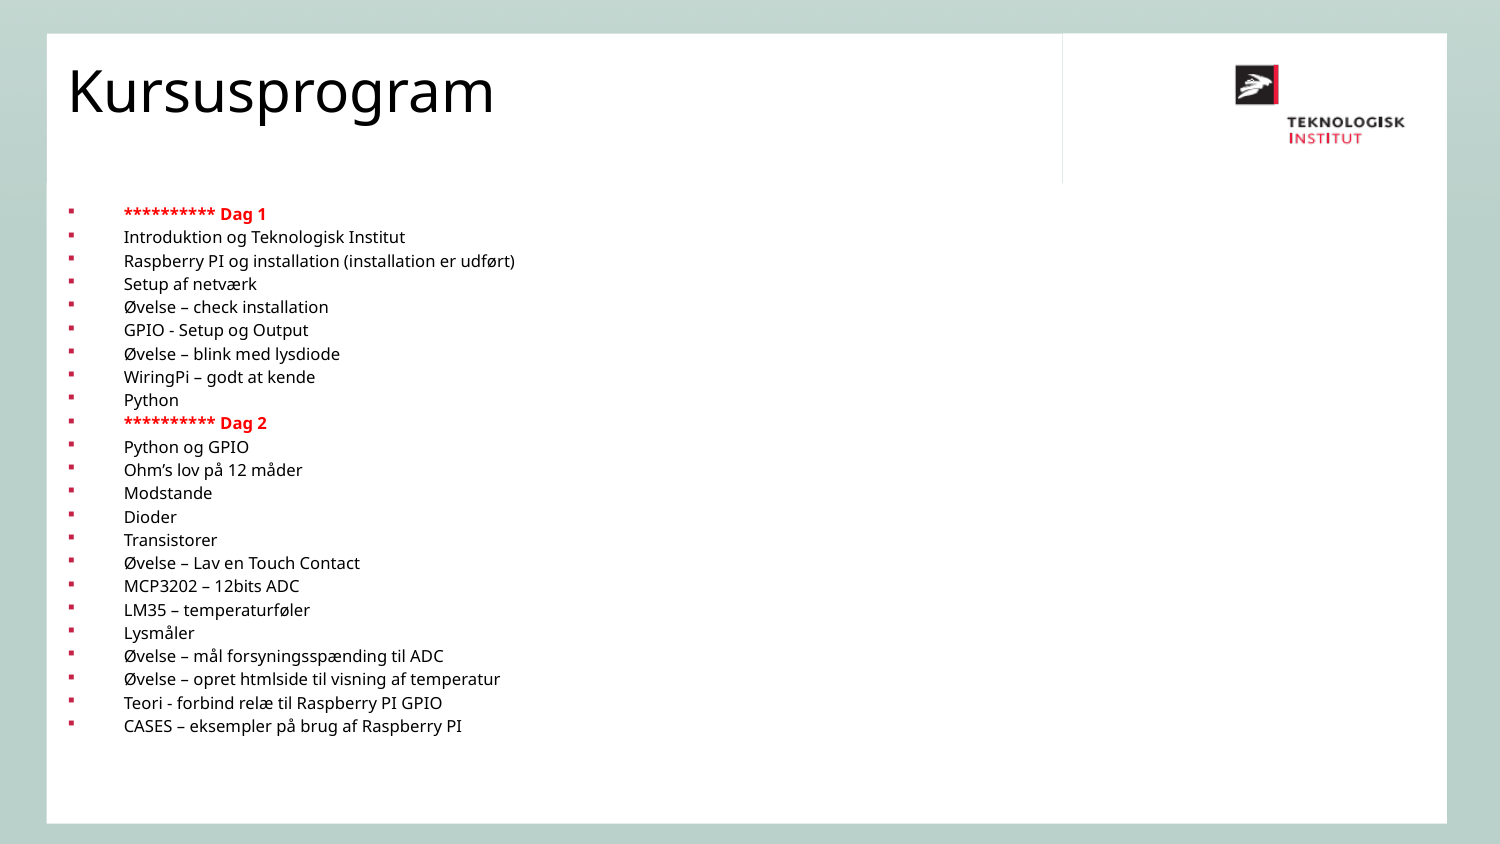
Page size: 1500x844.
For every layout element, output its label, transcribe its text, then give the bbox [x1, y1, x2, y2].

picture [0, 0, 1500, 844]
list Kursusprogram [46, 33, 1063, 185]
list ********** Dag 1 Introduktion og Teknologisk Institut Raspberry PI og installation (installation er udført) Setup af netværk Øvelse – check installation GPIO - Setup og Output Øvelse – blink med lysdiode WiringPi – godt at kende Python ********** Dag 2 Python og GPIO Ohm’s lov på 12 måder Modstande Dioder Transistorer Øvelse – Lav en Touch Contact MCP3202 – 12bits ADC LM35 – temperaturføler Lysmåler Øvelse – mål forsyningsspænding til ADC Øvelse – opret htmlside til visning af temperatur Teori - forbind relæ til Raspberry PI GPIO CASES – eksempler på brug af Raspberry PI [46, 183, 1447, 824]
